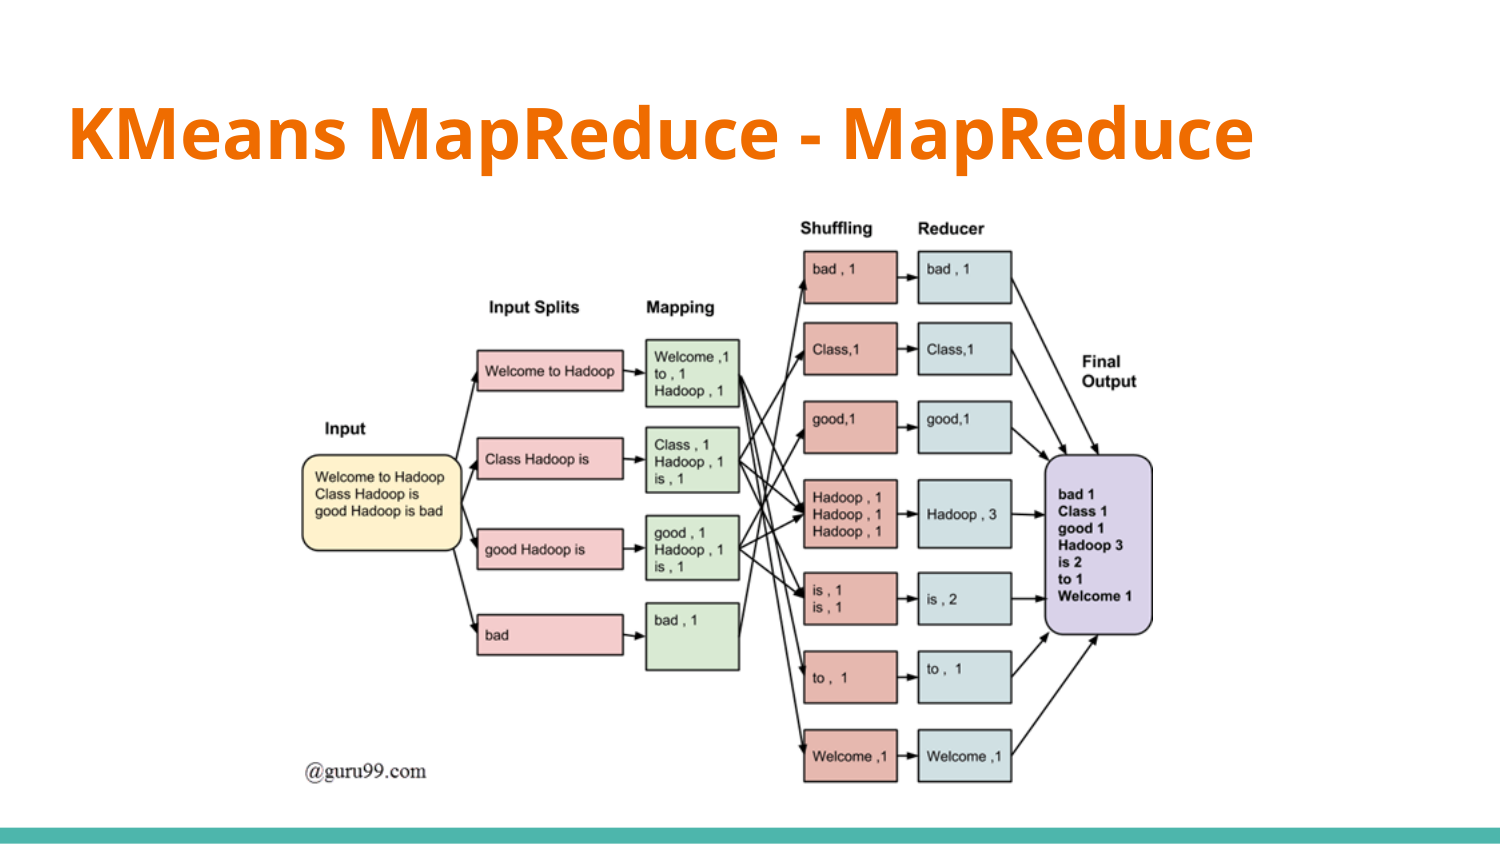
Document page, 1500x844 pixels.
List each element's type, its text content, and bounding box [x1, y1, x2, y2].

title KMeans MapReduce - MapReduce [51, 72, 1449, 189]
picture [296, 179, 1153, 793]
